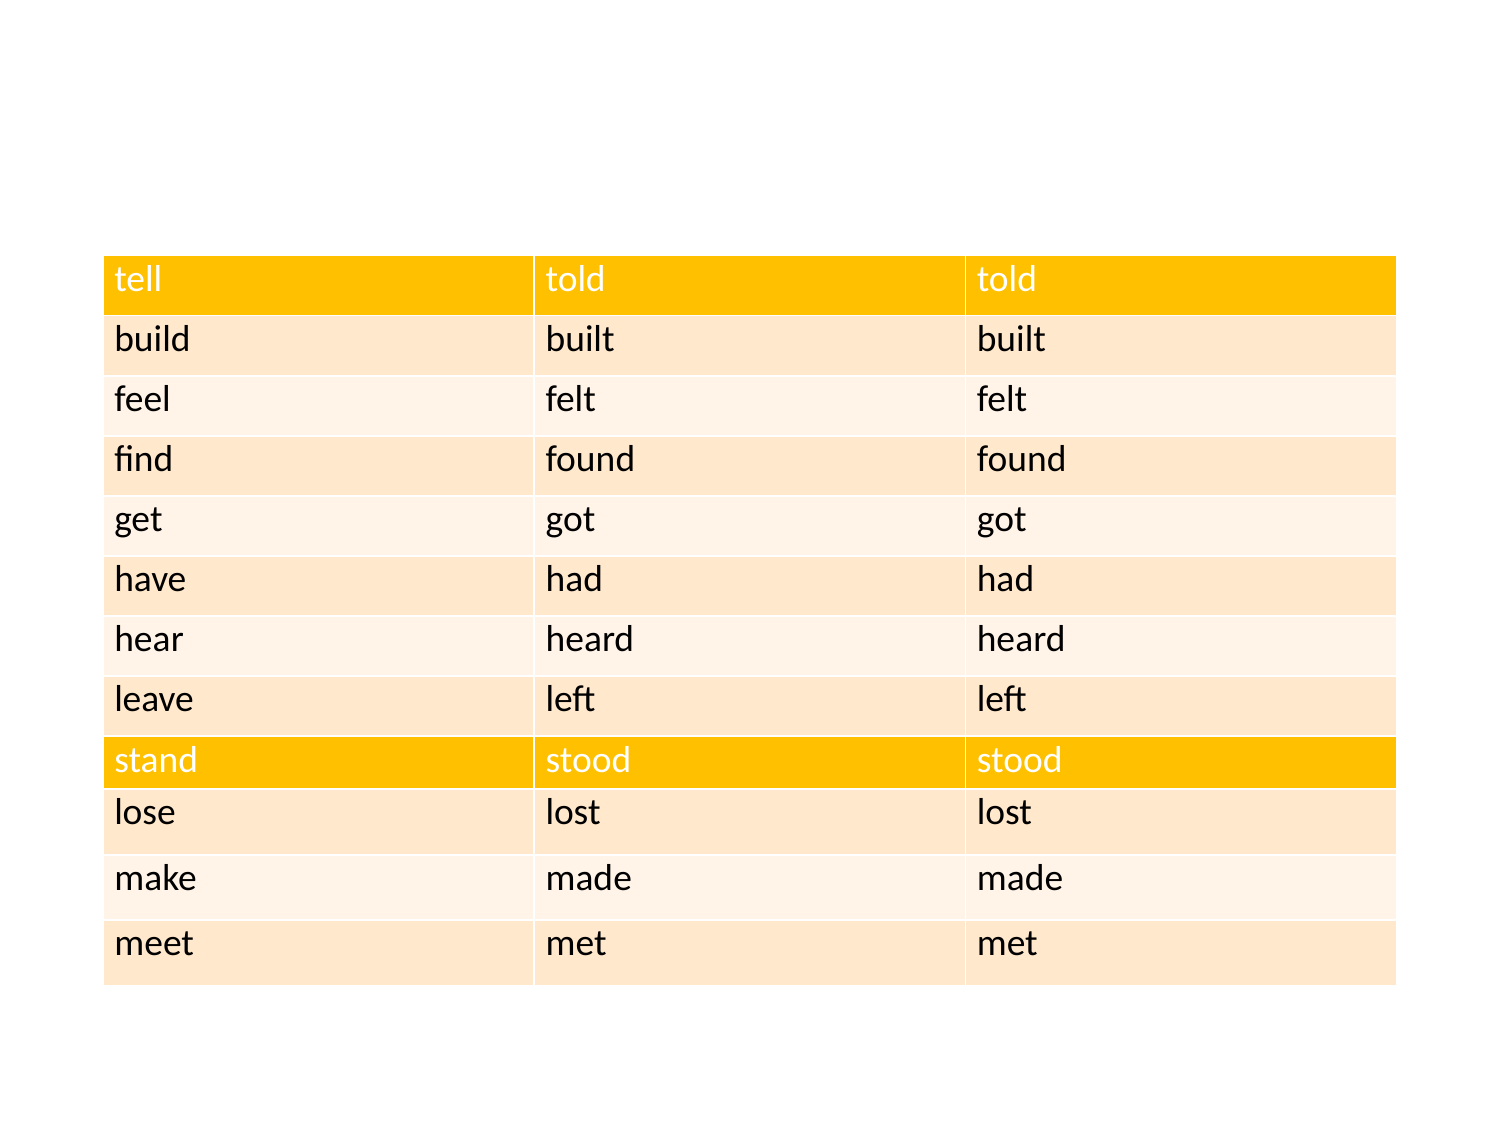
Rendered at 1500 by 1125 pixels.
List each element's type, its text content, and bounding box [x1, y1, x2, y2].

table_header stand [104, 737, 533, 788]
table_cell find [104, 437, 533, 495]
table_cell made [535, 856, 965, 919]
table_cell met [535, 921, 965, 985]
table_cell heard [966, 617, 1396, 675]
table_cell had [966, 557, 1396, 615]
table_header stood [535, 737, 965, 788]
table_cell had [535, 557, 965, 615]
table_header tell [104, 256, 533, 315]
table_cell lost [966, 790, 1396, 854]
table_cell build [104, 316, 533, 375]
table_cell make [104, 856, 533, 919]
table_cell get [104, 497, 533, 555]
table_cell got [535, 497, 965, 555]
table_cell feel [104, 377, 533, 435]
table_cell felt [966, 377, 1396, 435]
table_cell built [535, 316, 965, 375]
table_cell met [966, 921, 1396, 985]
table_cell found [535, 437, 965, 495]
table_cell found [966, 437, 1396, 495]
table_cell left [966, 677, 1396, 735]
table_cell meet [104, 921, 533, 985]
table_cell have [104, 557, 533, 615]
table_cell made [966, 856, 1396, 919]
table_cell got [966, 497, 1396, 555]
table_header told [535, 256, 965, 315]
table_header stood [966, 737, 1396, 788]
table_cell left [535, 677, 965, 735]
table_cell built [966, 316, 1396, 375]
table_cell lose [104, 790, 533, 854]
table_cell felt [535, 377, 965, 435]
table_cell leave [104, 677, 533, 735]
table_cell heard [535, 617, 965, 675]
table_header told [966, 256, 1396, 315]
table_cell hear [104, 617, 533, 675]
table_cell lost [535, 790, 965, 854]
